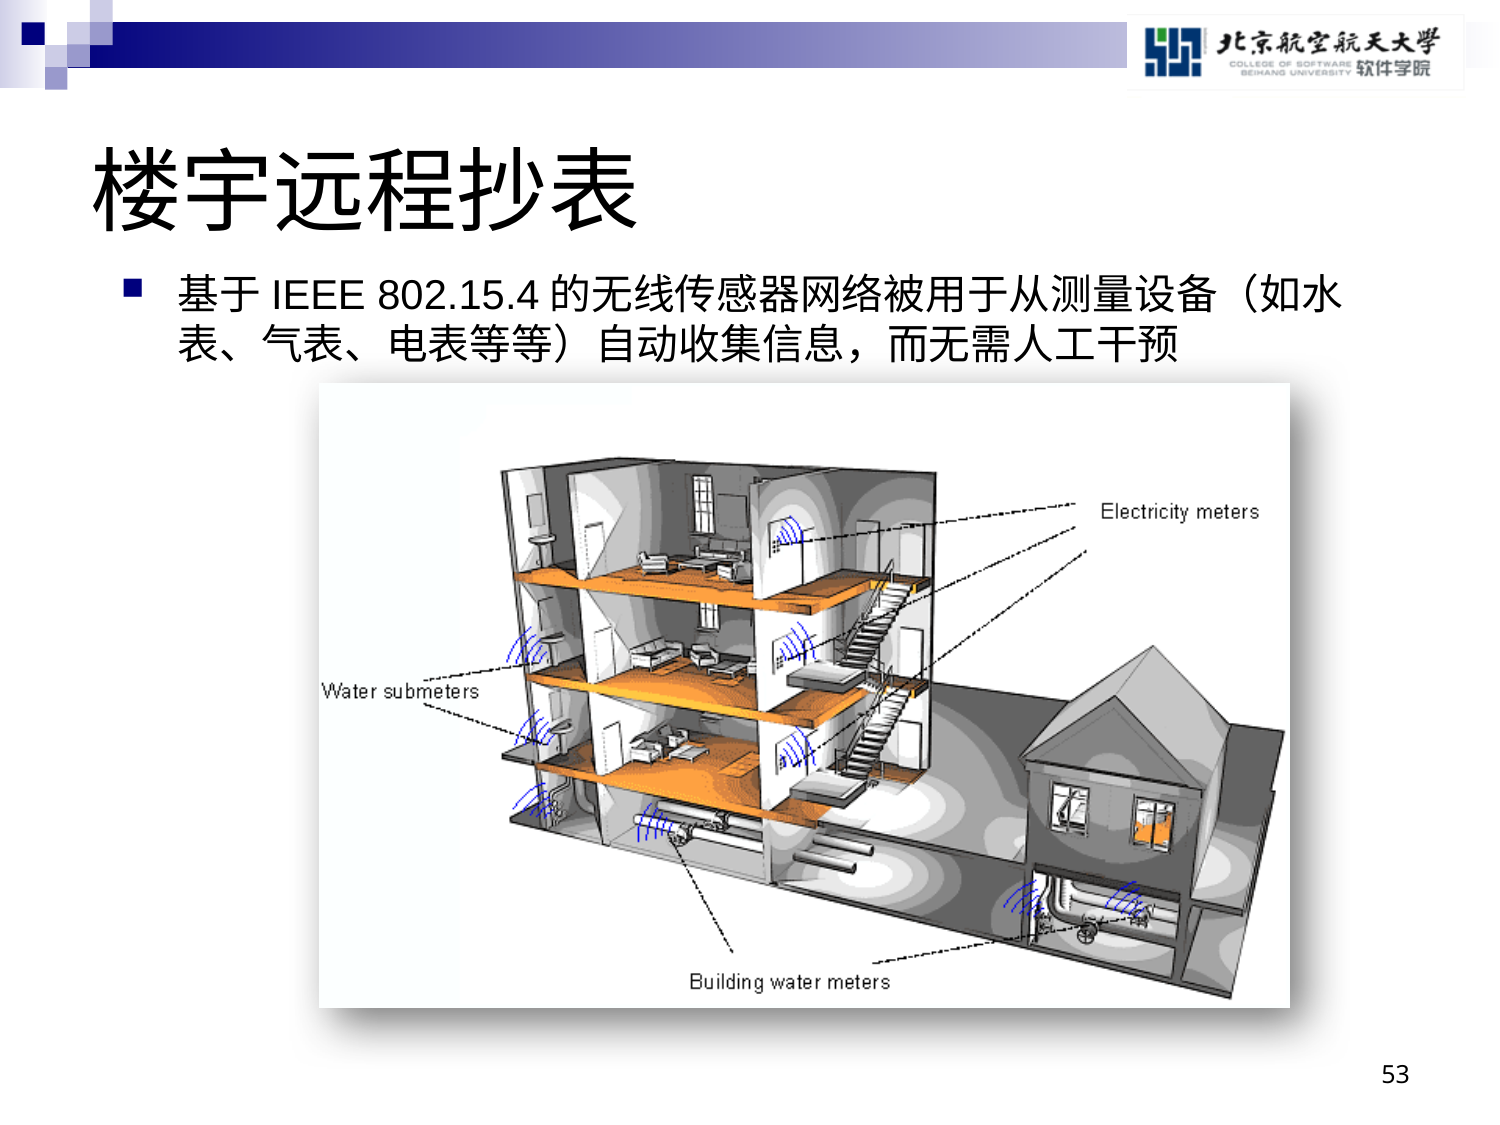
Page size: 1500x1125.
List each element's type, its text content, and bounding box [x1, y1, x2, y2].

picture [318, 382, 1290, 1009]
slide_number 53 [1074, 1024, 1426, 1101]
list 基于IEEE 802.15.4的无线传感器网络被用于从测量设备（如水表、气表、电表等等）自动收集信息，而无需人工干预 [106, 260, 1394, 383]
picture [1127, 14, 1466, 99]
title 楼宇远程抄表 [75, 75, 1425, 300]
